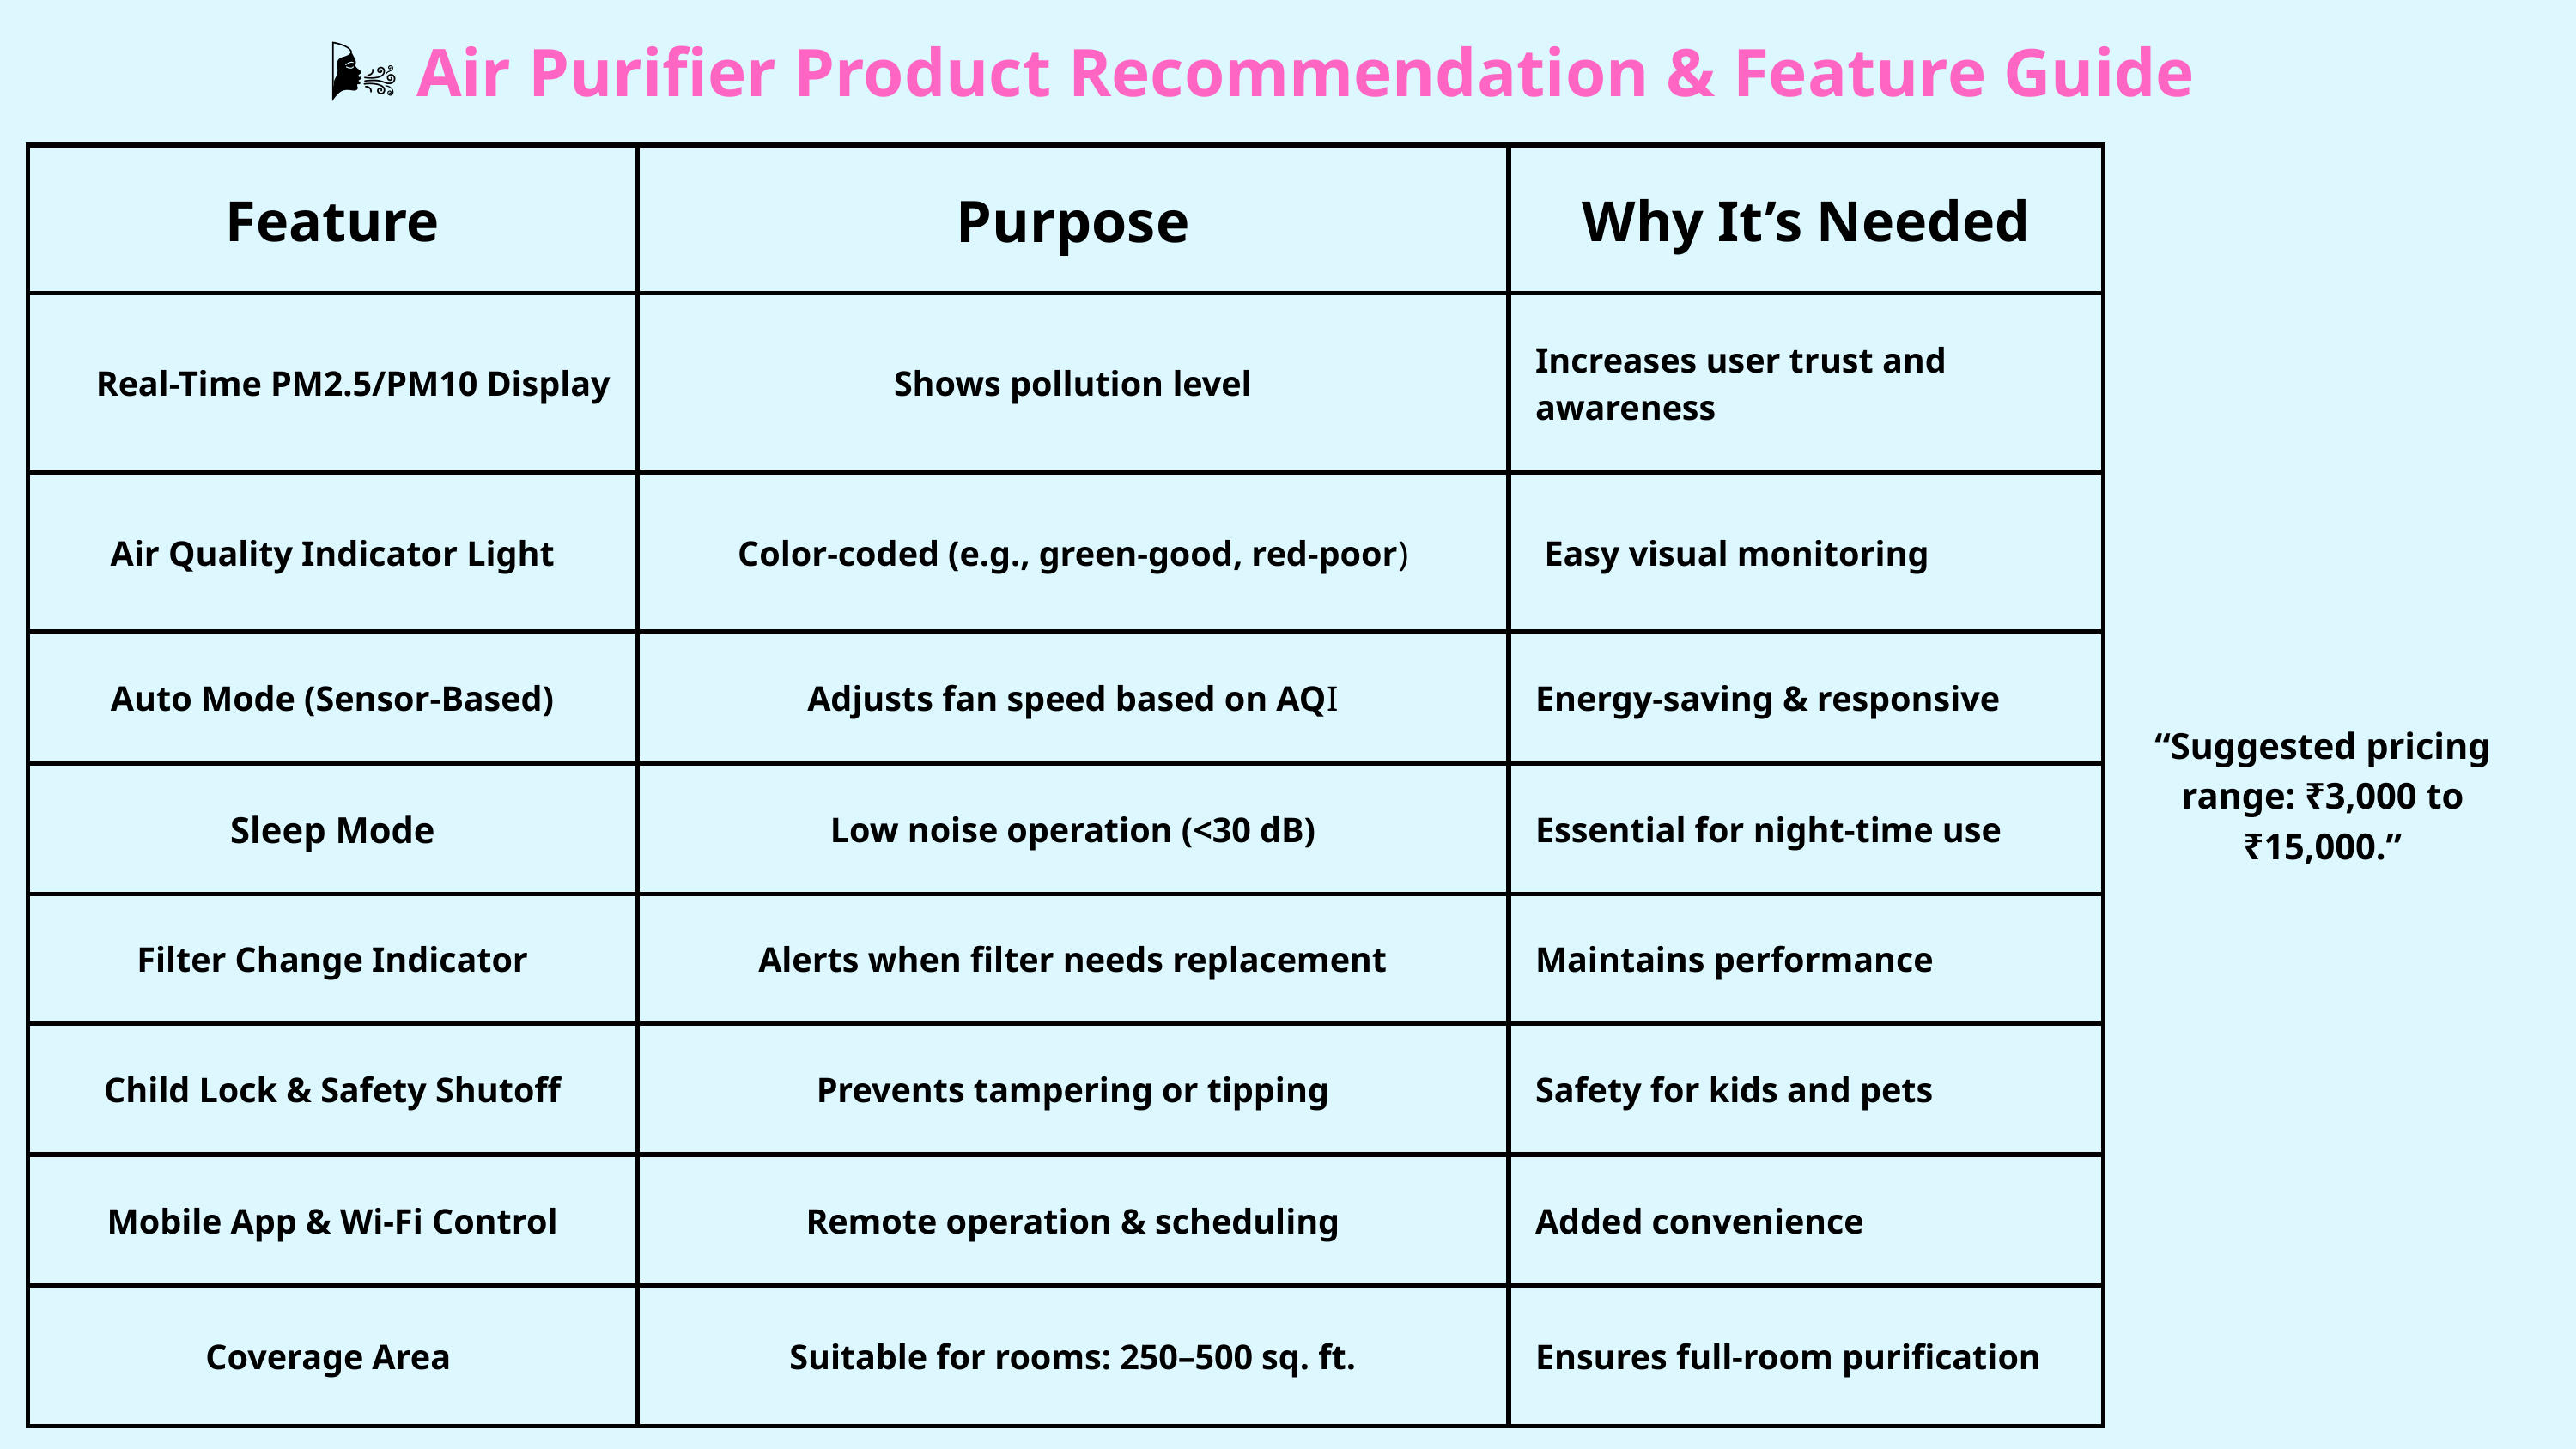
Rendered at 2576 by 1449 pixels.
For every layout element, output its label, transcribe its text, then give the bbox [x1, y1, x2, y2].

table_cell Suitable for rooms: 250–500 sq. ft. [640, 1288, 1506, 1424]
table_cell Sleep Mode [30, 766, 635, 892]
table_cell Filter Change Indicator [30, 896, 635, 1021]
text_box “Suggested pricing range: ₹3,000 to ₹15,000.” [2103, 716, 2542, 867]
table_cell Color-coded (e.g., green-good, red-poor) [640, 475, 1506, 629]
table_header Purpose [640, 148, 1506, 291]
table_cell Essential for night-time use [1511, 766, 2101, 892]
table_cell Mobile App & Wi-Fi Control [30, 1157, 635, 1283]
table_cell Remote operation & scheduling [640, 1157, 1506, 1283]
table_cell Added convenience [1511, 1157, 2101, 1283]
table_cell Prevents tampering or tipping [640, 1026, 1506, 1152]
table_cell Increases user trust and awareness [1511, 295, 2101, 470]
table_cell Safety for kids and pets [1511, 1026, 2101, 1152]
table_cell Low noise operation (<30 dB) [640, 766, 1506, 892]
table_cell Ensures full-room purification [1511, 1288, 2101, 1424]
table_cell Coverage Area [30, 1288, 635, 1424]
table_cell Easy visual monitoring [1511, 475, 2101, 629]
table_cell Adjusts fan speed based on AQI [640, 634, 1506, 761]
table_cell Alerts when filter needs replacement [640, 896, 1506, 1021]
table_header Feature [30, 148, 635, 291]
table_cell Air Quality Indicator Light [30, 475, 635, 629]
table_cell Auto Mode (Sensor-Based) [30, 634, 635, 761]
table_cell Maintains performance [1511, 896, 2101, 1021]
table_header Why It’s Needed [1511, 148, 2101, 291]
table_cell Shows pollution level [640, 295, 1506, 470]
table_cell Energy-saving & responsive [1511, 634, 2101, 761]
table_cell Real-Time PM2.5/PM10 Display [30, 295, 635, 470]
table_cell Child Lock & Safety Shutoff [30, 1026, 635, 1152]
text_box 🌬️ Air Purifier Product Recommendation & Feature Guide [27, 17, 2498, 110]
